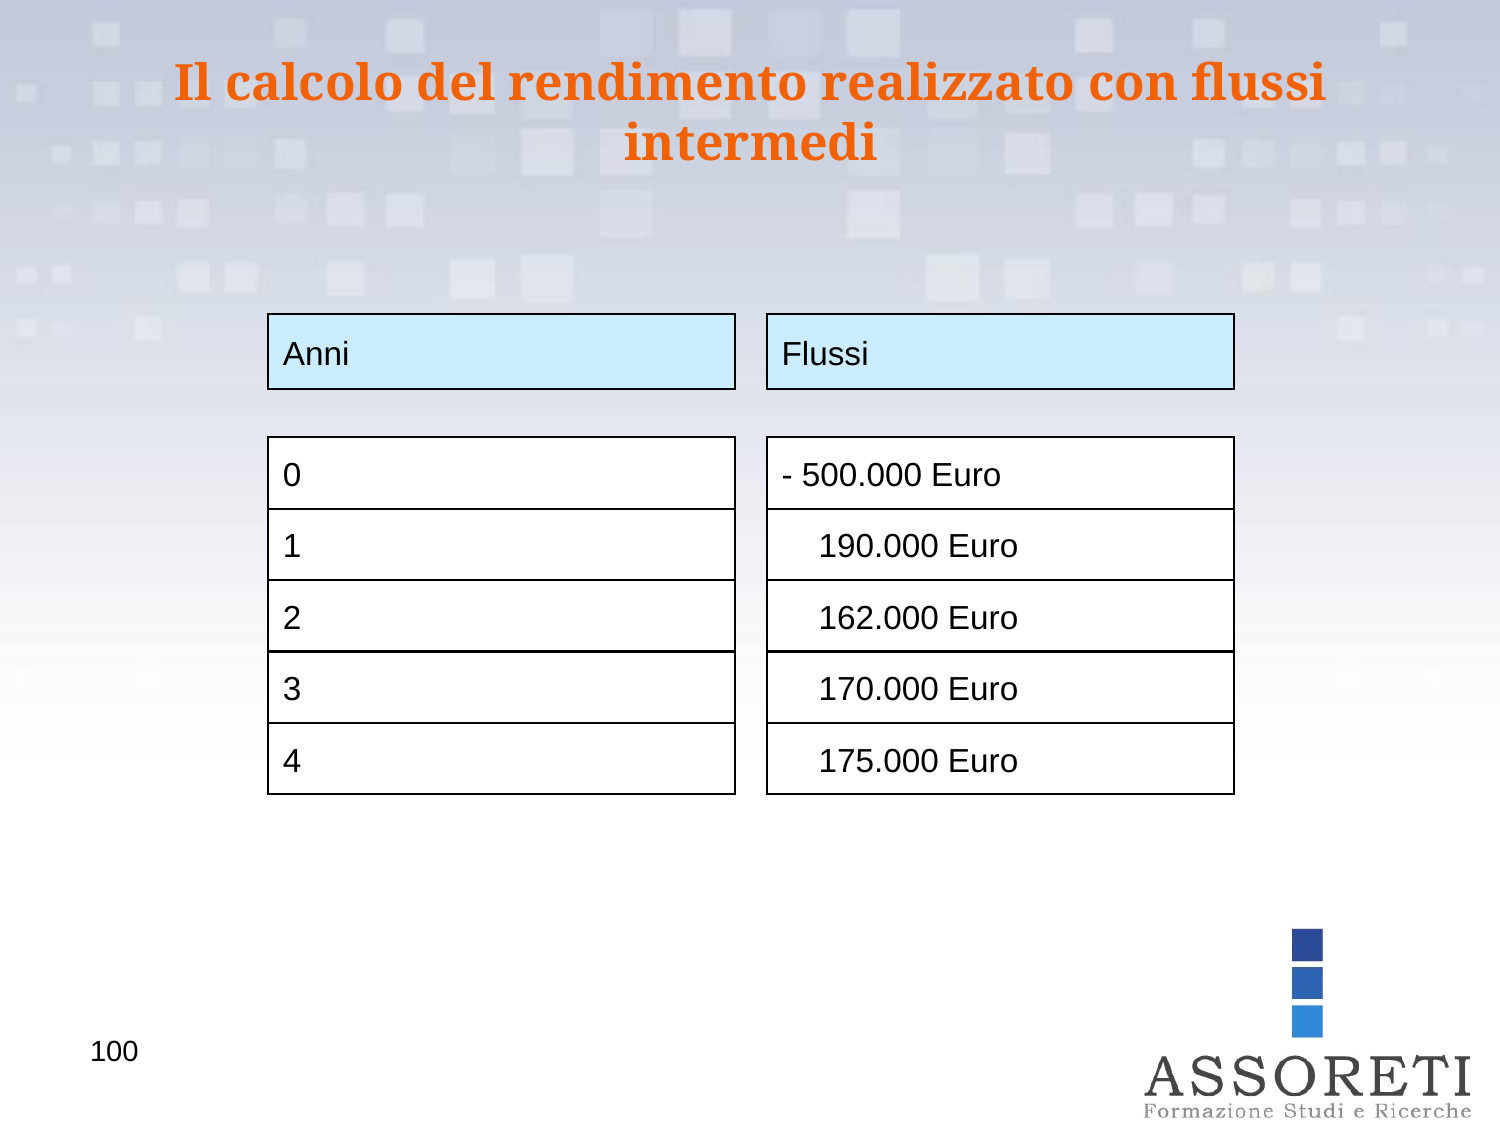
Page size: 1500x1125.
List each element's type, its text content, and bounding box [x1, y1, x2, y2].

picture [0, 0, 1500, 1125]
slide_number 100 [74, 1024, 426, 1103]
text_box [267, 314, 1235, 795]
text_box Il calcolo del rendimento realizzato con flussi intermedi [72, 42, 1431, 178]
